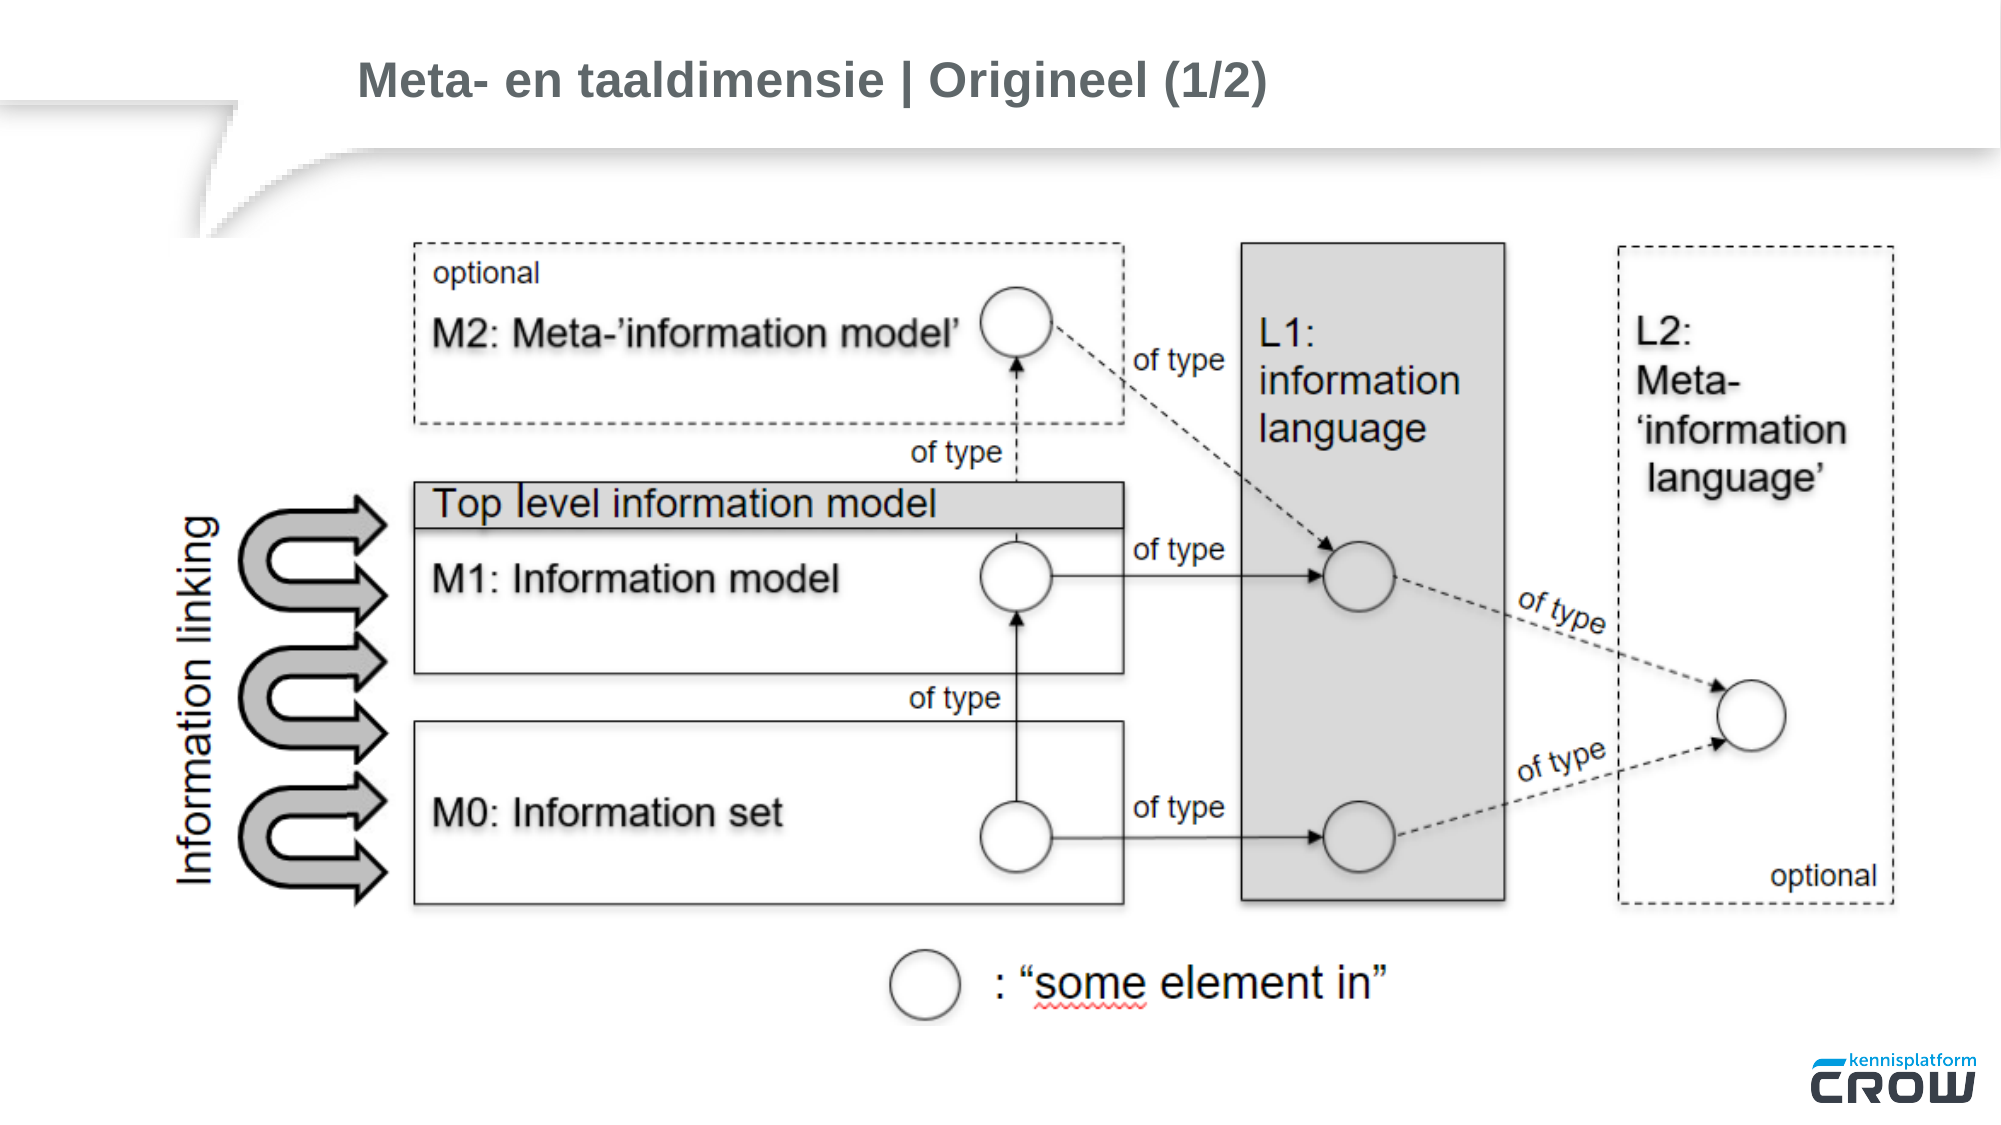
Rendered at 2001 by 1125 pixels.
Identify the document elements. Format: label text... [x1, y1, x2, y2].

picture [1811, 1053, 1976, 1103]
picture [1943, 1053, 1976, 1059]
title Meta- en taaldimensie | Origineel (1/2) [342, 3, 1973, 132]
picture [1919, 1053, 1938, 1063]
picture [169, 237, 1901, 1027]
